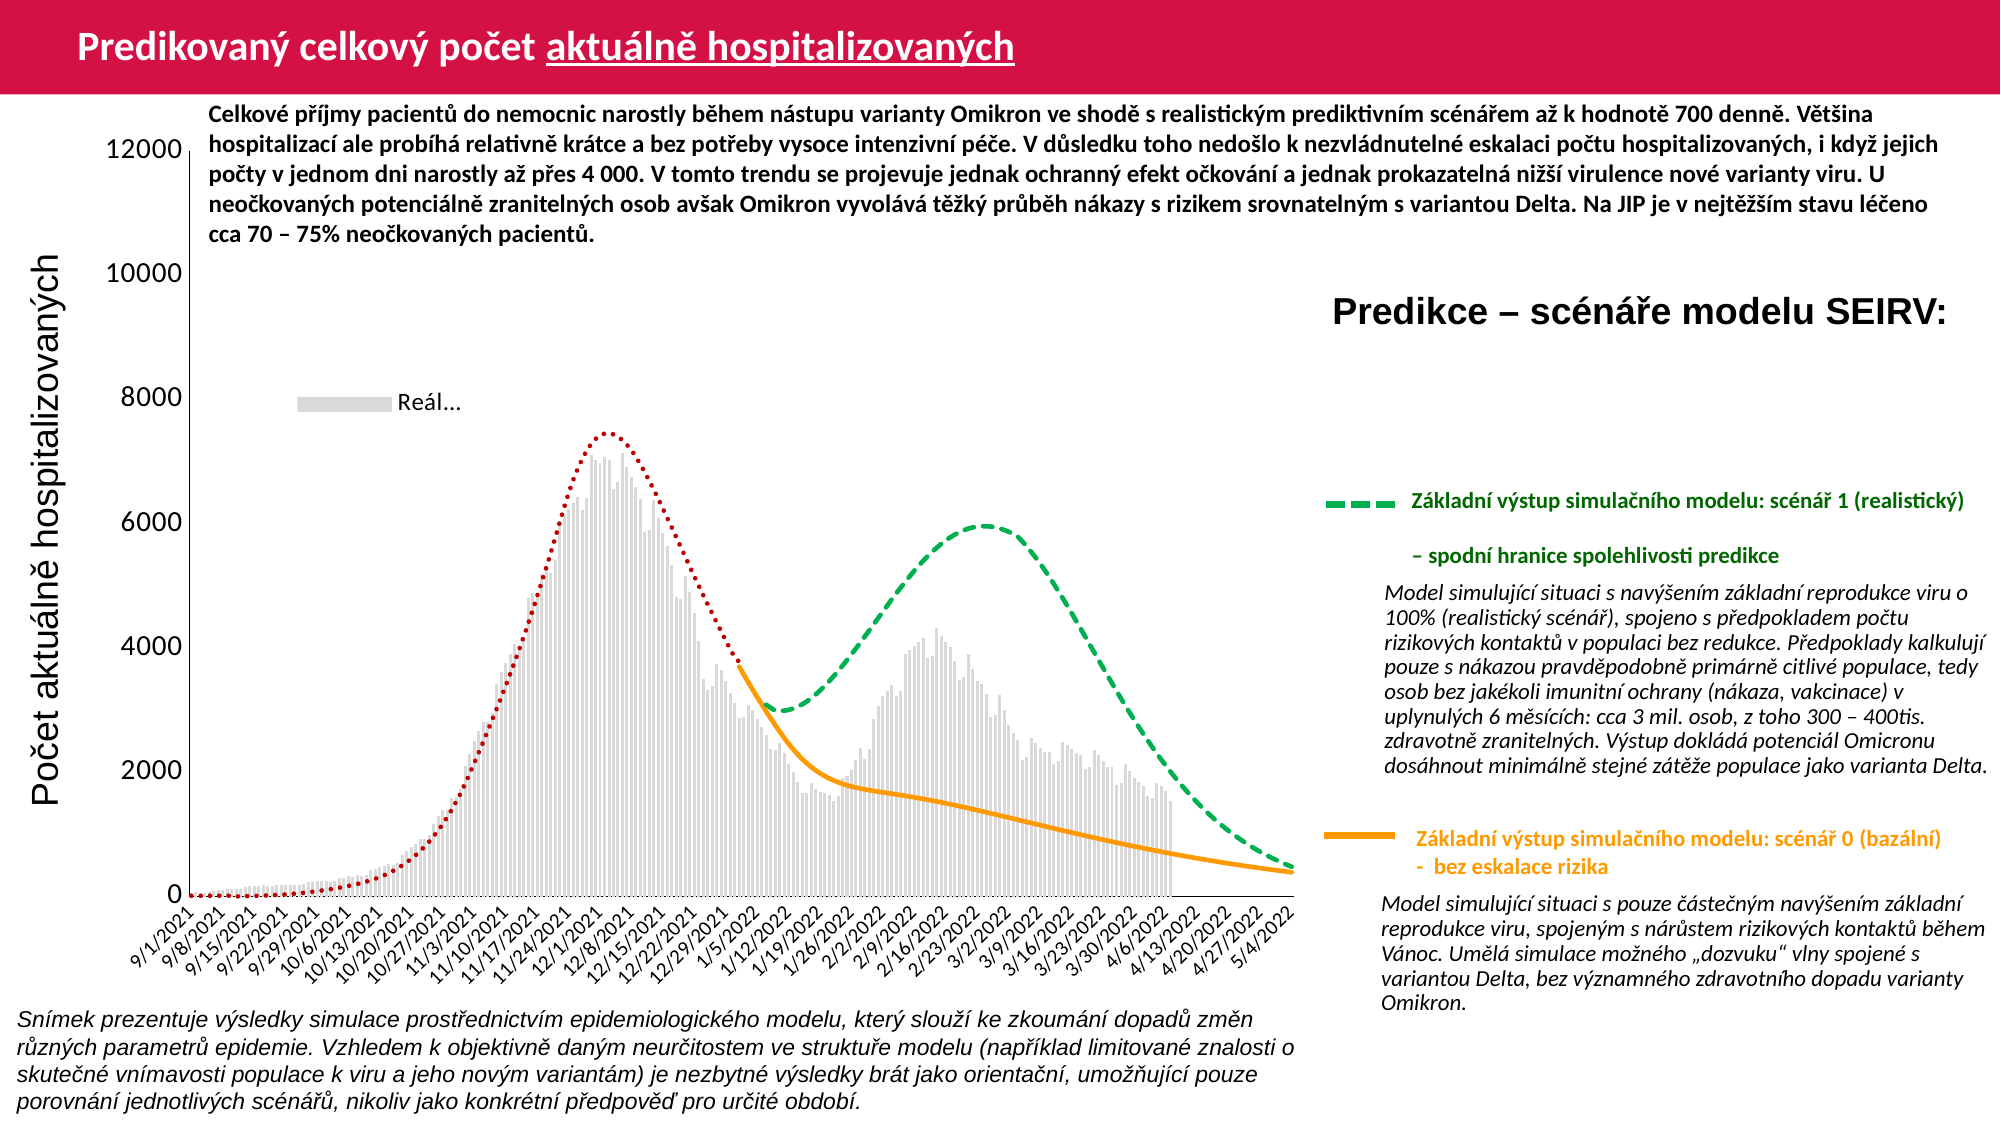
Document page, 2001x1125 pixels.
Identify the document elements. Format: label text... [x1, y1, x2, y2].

title Predikovaný celkový počet aktuálně hospitalizovaných [62, 0, 1595, 95]
text_box Celkové příjmy pacientů do nemocnic narostly během nástupu varianty Omikron ve shodě s realistickým prediktivním scénářem až k hodnotě 700 denně. Většina hospitalizací ale probíhá relativně krátce a bez potřeby vysoce intenzivní péče. V důsledku toho nedošlo k nezvládnutelné eskalaci počtu hospitalizovaných, i když jejich počty v jednom dni narostly až přes 4 000. V tomto trendu se projevuje jednak ochranný efekt očkování a jednak prokazatelná nižší virulence nové varianty viru. U neočkovaných potenciálně zranitelných osob avšak Omikron vyvolává těžký průběh nákazy s rizikem srovnatelným s variantou Delta. Na JIP je v nejtěžším stavu léčeno cca 70 – 75% neočkovaných pacientů. [193, 90, 1958, 255]
chart [79, 118, 1324, 1008]
text_box Model simulující situaci s pouze částečným navýšením základní reprodukce viru, spojeným s nárůstem rizikových kontaktů během Vánoc. Umělá simulace možného „dozvuku“ vlny spojené s variantou Delta, bez významného zdravotního dopadu varianty Omikron. [1366, 884, 2000, 1023]
text_box Základní výstup simulačního modelu: scénář 0 (bazální) - bez eskalace rizika [1401, 816, 1958, 887]
text_box Základní výstup simulačního modelu: scénář 1 (realistický) – spodní hranice spolehlivosti predikce [1396, 478, 1983, 576]
text_box Počet aktuálně hospitalizovaných [12, 239, 73, 822]
text_box Predikce – scénáře modelu SEIRV: [1324, 279, 1964, 340]
text_box Model simulující situaci s navýšením základní reprodukce viru o 100% (realistický scénář), spojeno s předpokladem počtu rizikových kontaktů v populaci bez redukce. Předpoklady kalkulují pouze s nákazou pravděpodobně primárně citlivé populace, tedy osob bez jakékoli imunitní ochrany (nákaza, vakcinace) v uplynulých 6 měsících: cca 3 mil. osob, z toho 300 – 400tis. zdravotně zranitelných. Výstup dokládá potenciál Omicronu dosáhnout minimálně stejné zátěže populace jako varianta Delta. [1369, 573, 2000, 786]
text_box Snímek prezentuje výsledky simulace prostřednictvím epidemiologického modelu, který slouží ke zkoumání dopadů změn různých parametrů epidemie. Vzhledem k objektivně daným neurčitostem ve struktuře modelu (například limitované znalosti o skutečné vnímavosti populace k viru a jeho novým variantám) je nezbytné výsledky brát jako orientační, umožňující pouze porovnání jednotlivých scénářů, nikoliv jako konkrétní předpověď pro určité období. [2, 997, 1345, 1122]
